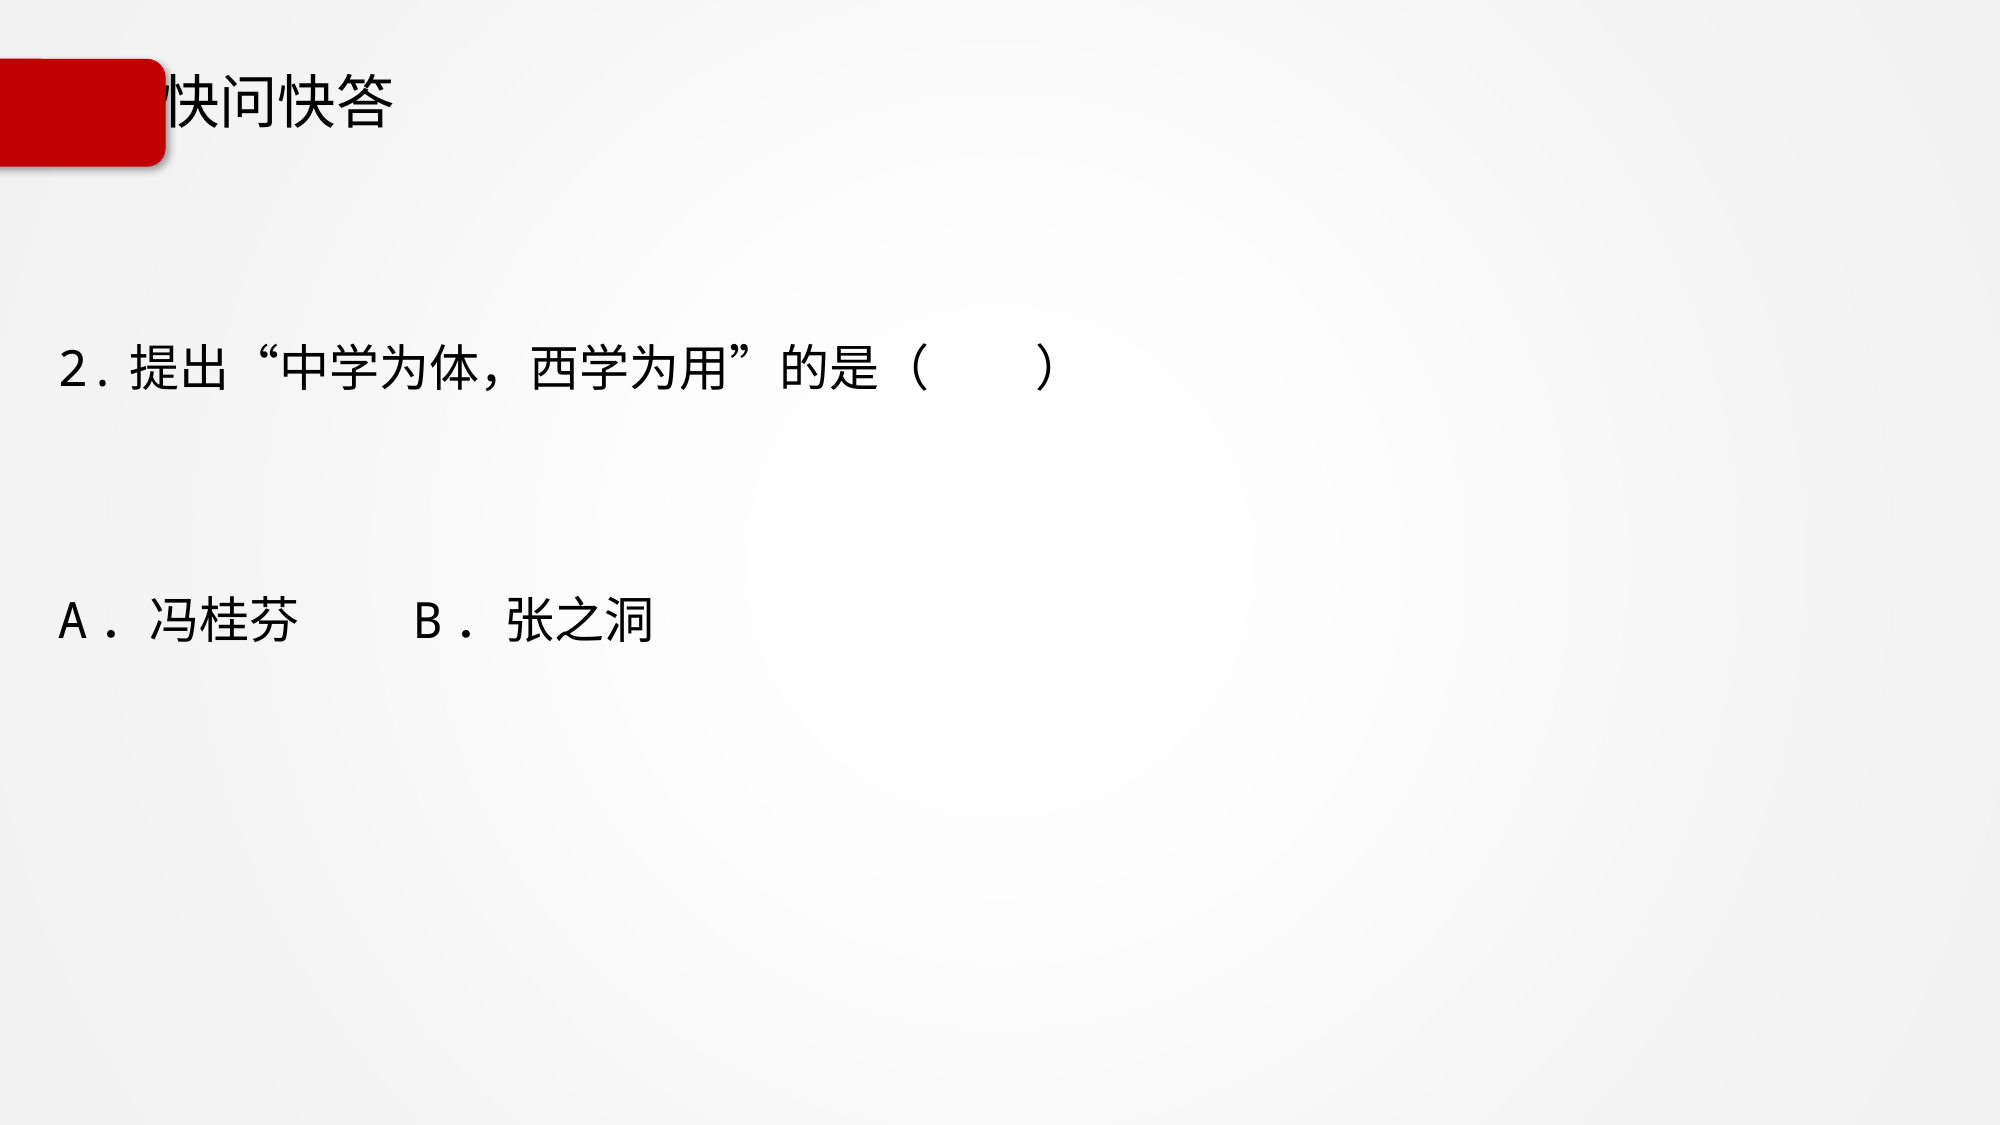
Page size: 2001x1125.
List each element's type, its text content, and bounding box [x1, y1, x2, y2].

text_box [0, 58, 166, 167]
list 2.提出“中学为体，西学为用”的是（ ） A．冯桂芬 B．张之洞 [42, 304, 1923, 921]
title 快问快答 [161, 59, 1819, 150]
picture [0, 0, 2000, 1125]
